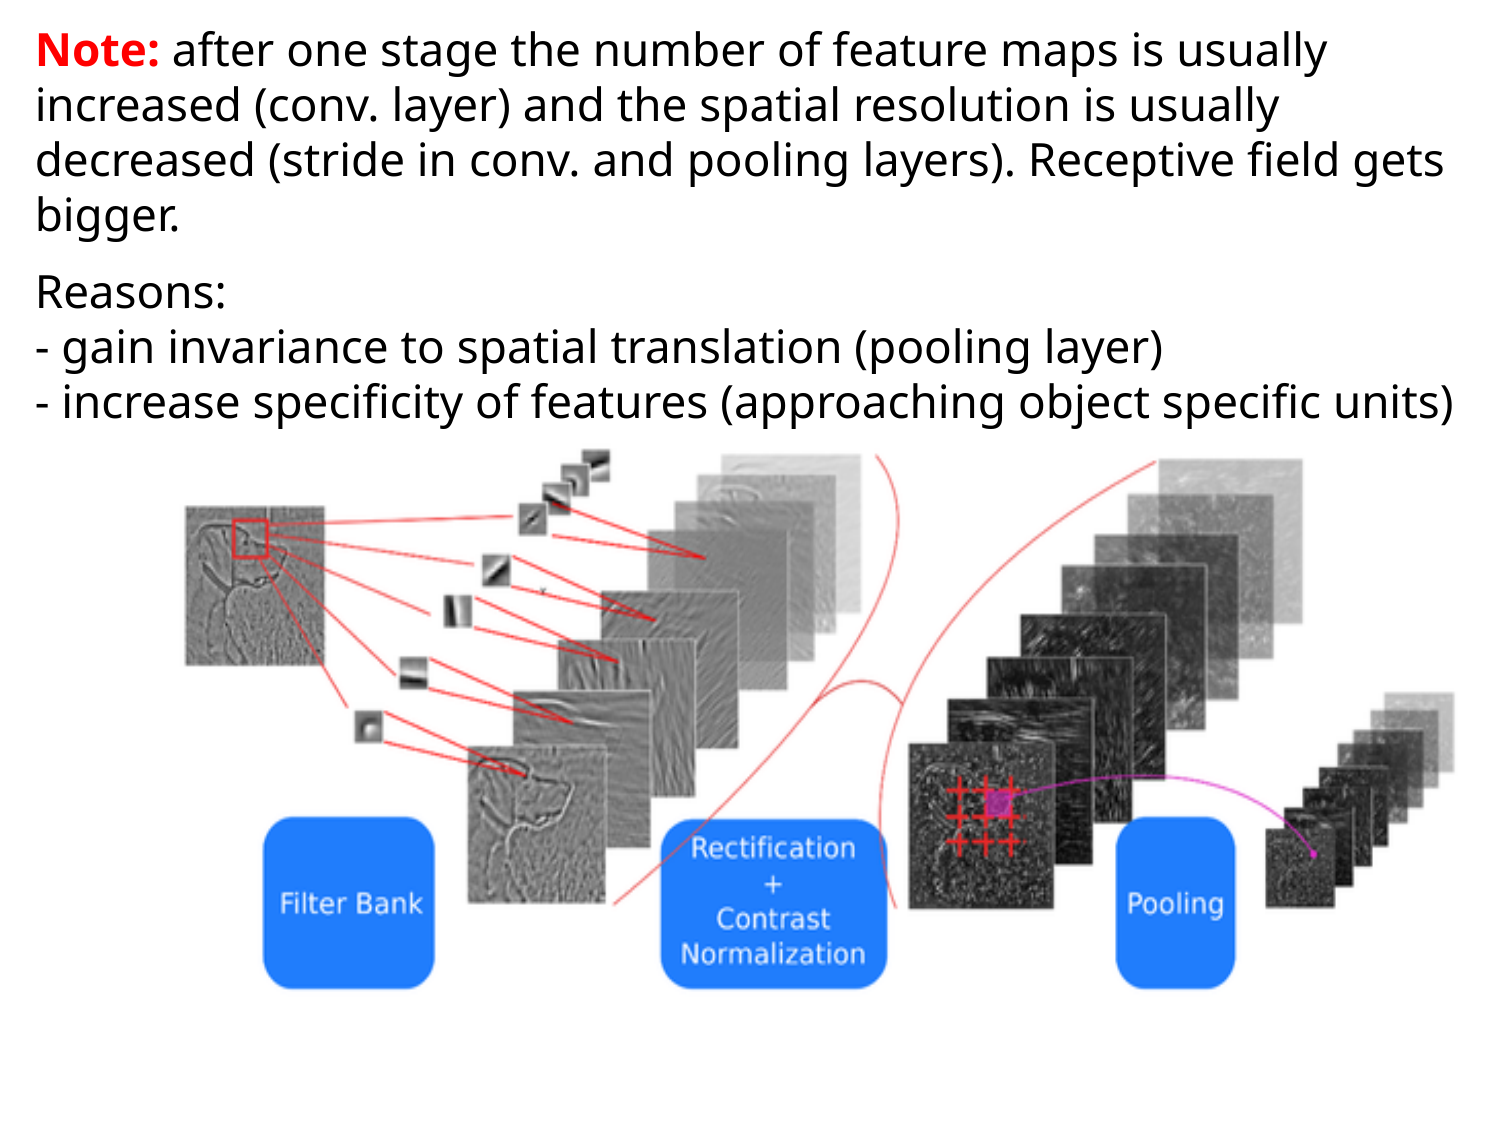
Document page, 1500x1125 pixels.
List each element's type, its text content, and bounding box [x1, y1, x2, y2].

text_box Note: after one stage the number of feature maps is usually increased (conv. layer) and the spatial resolution is usually decreased (stride in conv. and pooling layers). Receptive field gets bigger. Reasons: - gain invariance to spatial translation (pooling layer) - increase specificity of features (approaching object specific units) [21, 10, 1485, 349]
picture [153, 412, 1485, 1026]
